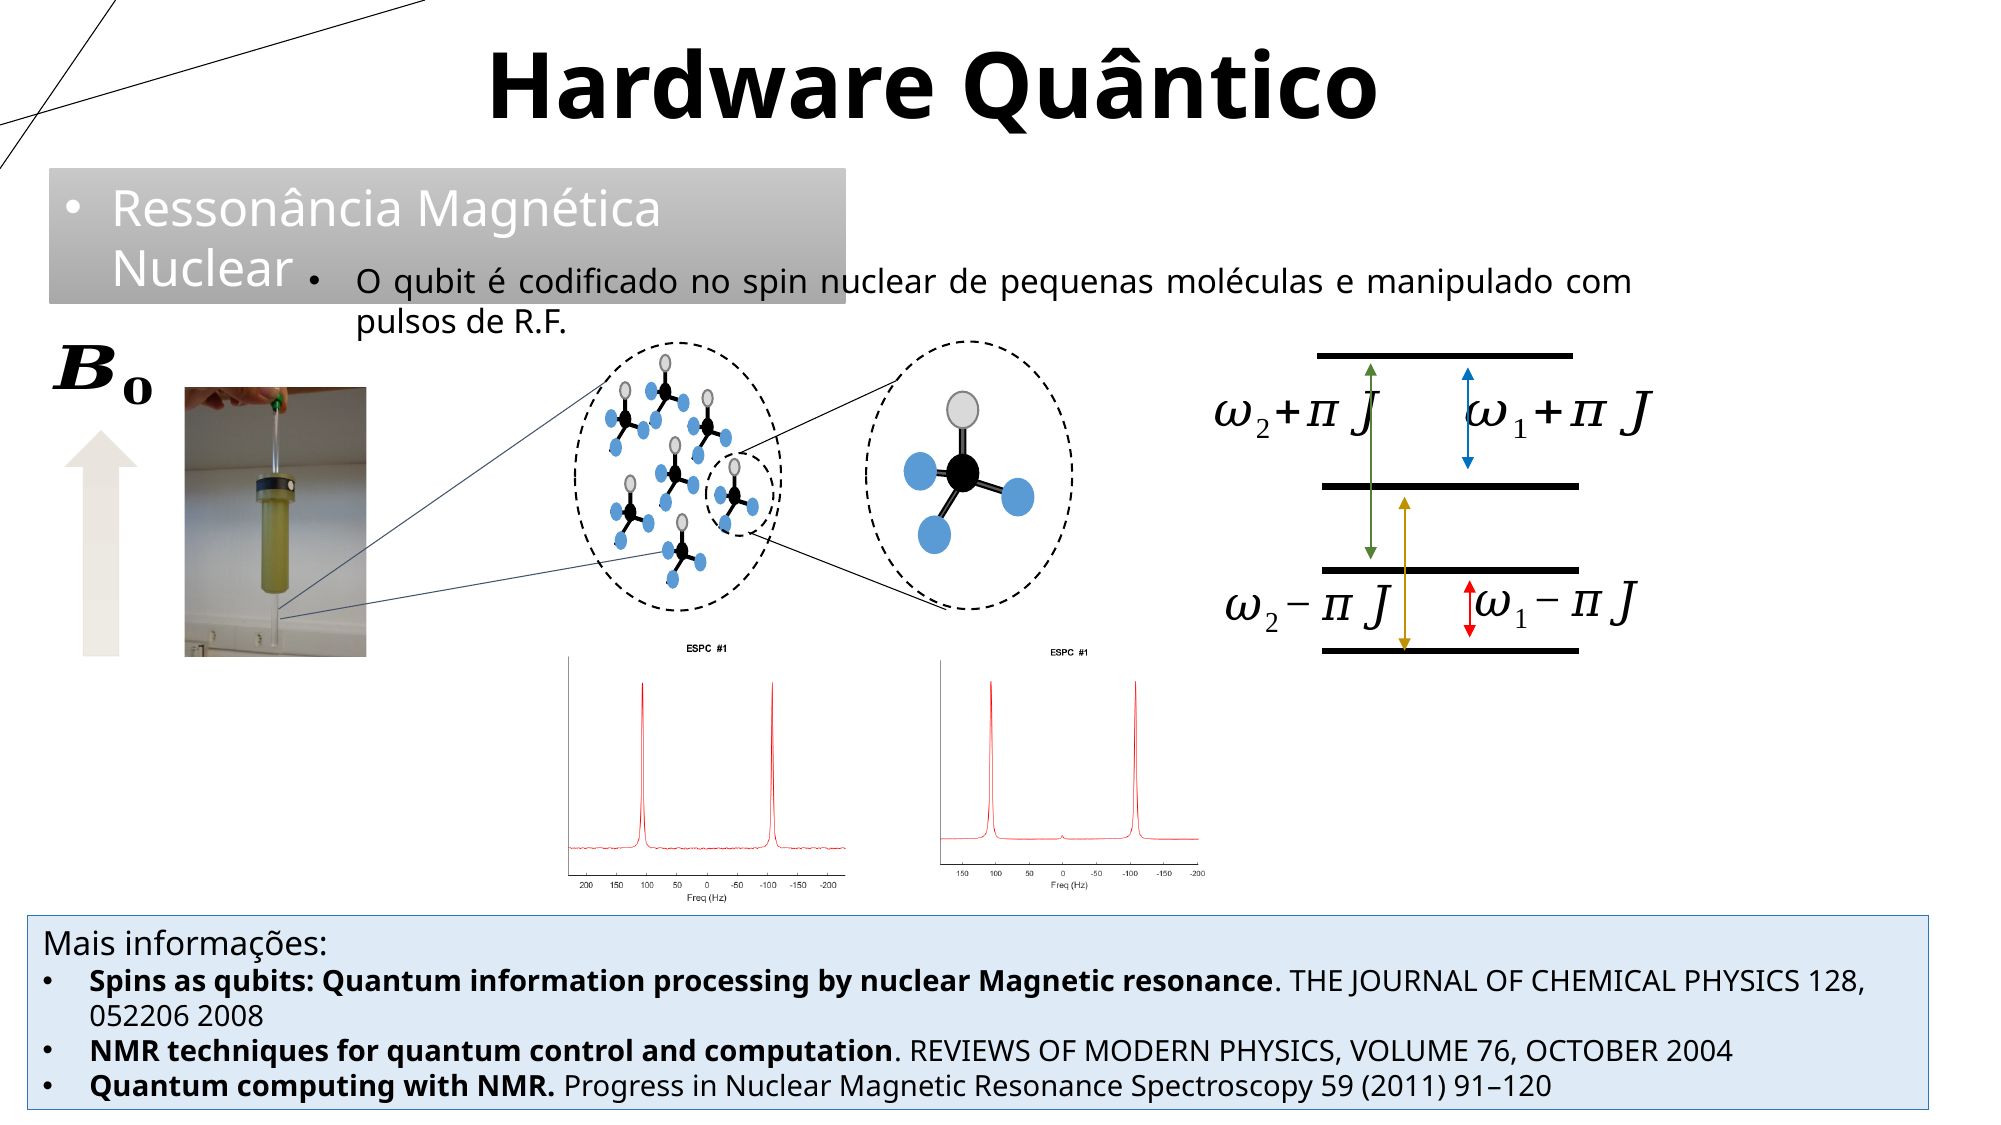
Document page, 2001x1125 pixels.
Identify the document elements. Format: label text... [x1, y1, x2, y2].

text_box [865, 340, 1074, 611]
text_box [904, 391, 1034, 554]
picture [520, 636, 879, 905]
text_box Ressonância Magnética Nuclear [49, 168, 846, 304]
text_box [604, 341, 750, 453]
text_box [748, 531, 947, 610]
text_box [646, 354, 689, 429]
text_box O qubit é codificado no spin nuclear de pequenas moléculas e manipulado com pulsos de R.F. [293, 252, 1650, 348]
text_box [747, 453, 783, 531]
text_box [278, 382, 606, 610]
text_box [1213, 355, 1656, 651]
text_box [731, 452, 775, 530]
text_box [715, 458, 758, 533]
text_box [739, 380, 897, 453]
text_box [606, 382, 649, 456]
text_box [725, 533, 748, 537]
text_box Hardware Quântico [470, 19, 1508, 145]
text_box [688, 389, 731, 464]
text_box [656, 437, 699, 511]
text_box [64, 430, 138, 657]
text_box [606, 429, 748, 612]
picture [896, 641, 1230, 892]
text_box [611, 475, 654, 549]
picture [184, 387, 367, 657]
text_box Mais informações: Spins as qubits: Quantum information processing by nuclear Magnetic resonance. THE JOURNAL OF CHEMICAL PHYSICS 128, 052206 2008 NMR techniques for quantum control and computation. REVIEWS OF MODERN PHYSICS, VOLUME 76, OCTOBER 2004 Quantum computing with NMR. Progress in Nuclear Magnetic Resonance Spectroscopy 59 (2011) 91–120 [27, 915, 1929, 1110]
text_box [704, 464, 715, 525]
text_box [663, 514, 706, 588]
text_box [279, 610, 678, 619]
